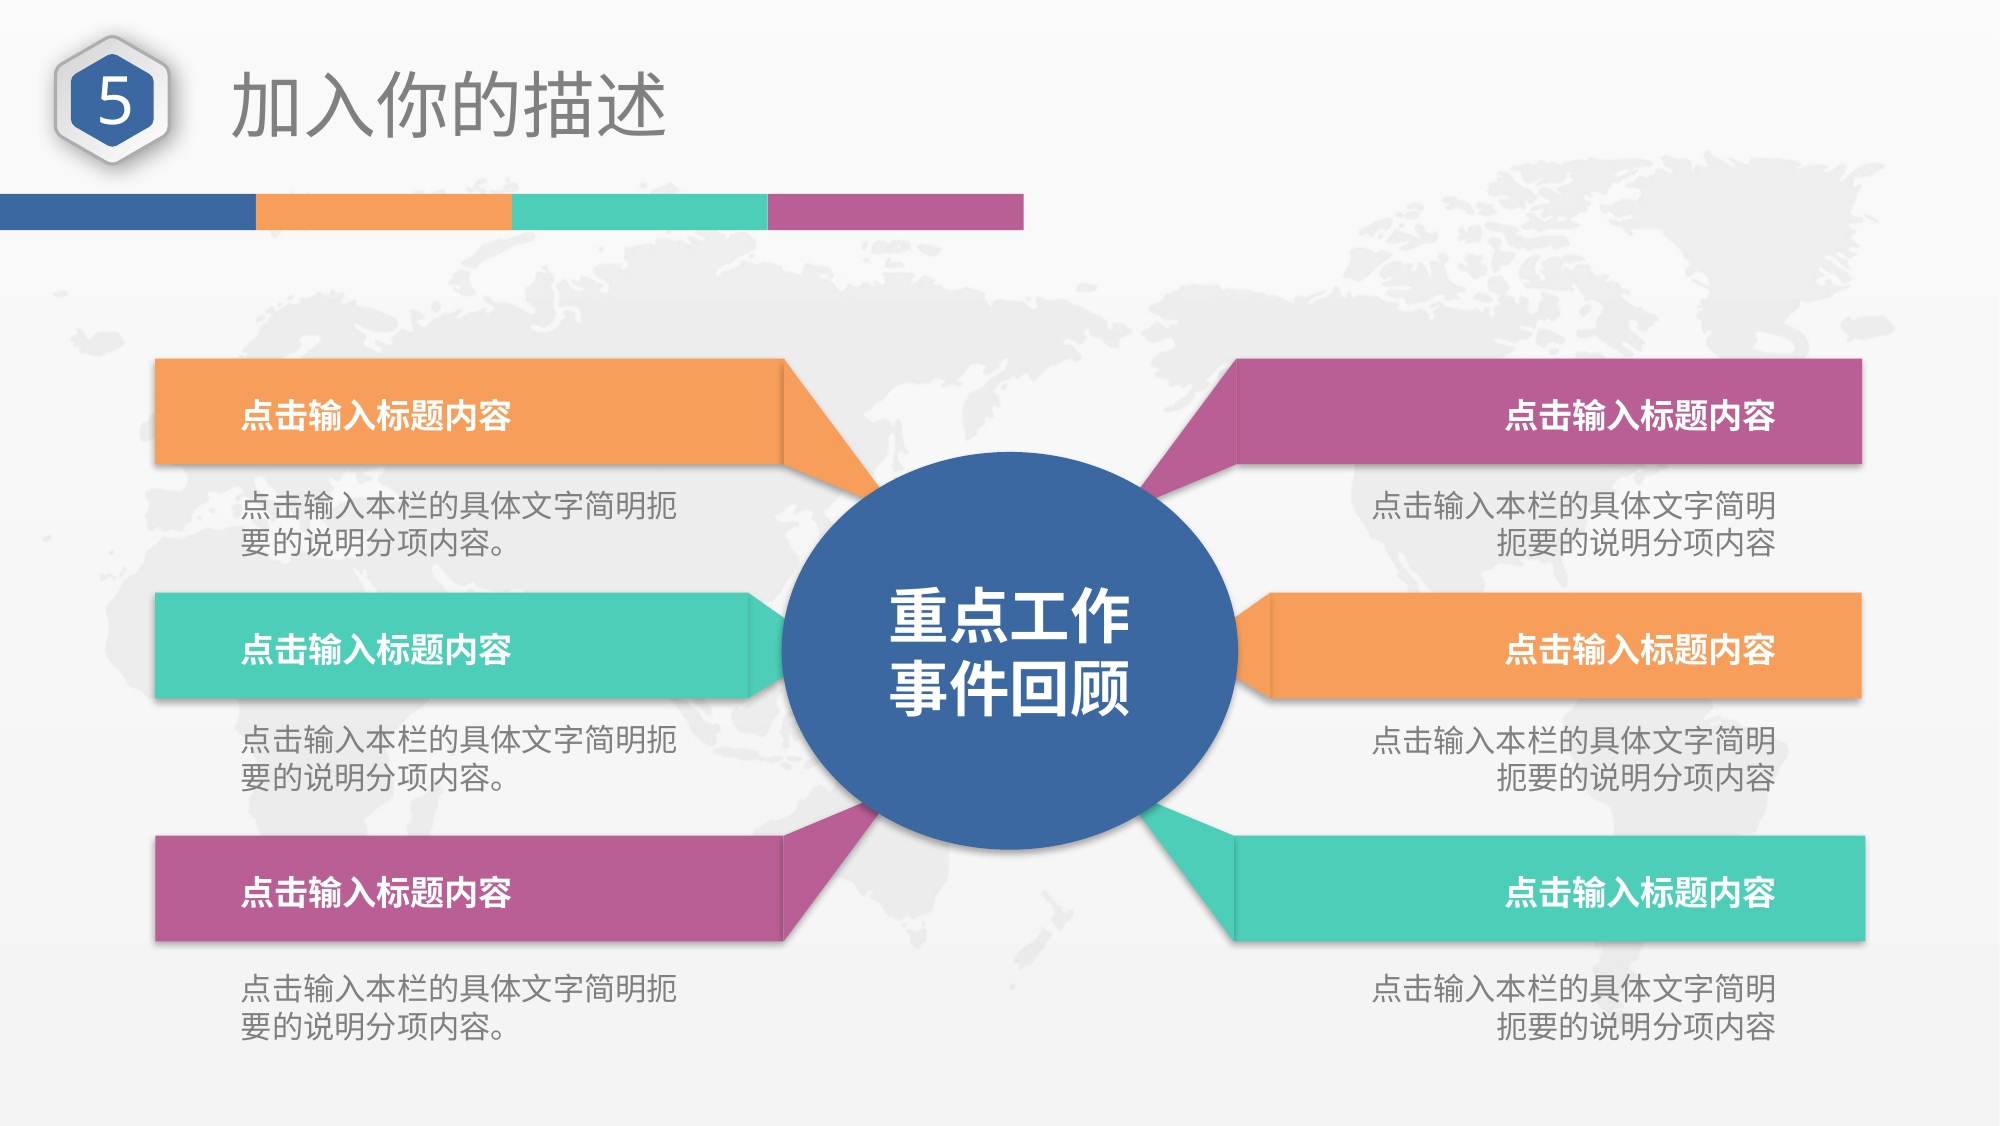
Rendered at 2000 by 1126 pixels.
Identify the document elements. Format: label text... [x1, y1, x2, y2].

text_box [154, 592, 814, 699]
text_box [154, 800, 881, 942]
text_box 加入你的描述 [176, 53, 735, 154]
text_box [1138, 358, 1863, 500]
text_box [1136, 800, 1866, 942]
text_box 点击输入本栏的具体文字简明扼要的说明分项内容。 [240, 993, 687, 1021]
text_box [55, 36, 170, 165]
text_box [154, 358, 881, 500]
text_box 点击输入本栏的具体文字简明扼要的说明分项内容 [1355, 510, 1778, 537]
text_box 点击输入本栏的具体文字简明扼要的说明分项内容。 [240, 509, 687, 537]
text_box 点击输入本栏的具体文字简明扼要的说明分项内容 [1355, 744, 1778, 772]
picture [0, 0, 2000, 1126]
text_box 点击输入本栏的具体文字简明扼要的说明分项内容。 [240, 744, 687, 772]
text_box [1205, 592, 1862, 699]
text_box 重点工作 事件回顾 [788, 449, 1231, 852]
text_box 点击输入本栏的具体文字简明扼要的说明分项内容 [1355, 993, 1778, 1021]
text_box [0, 193, 1024, 231]
